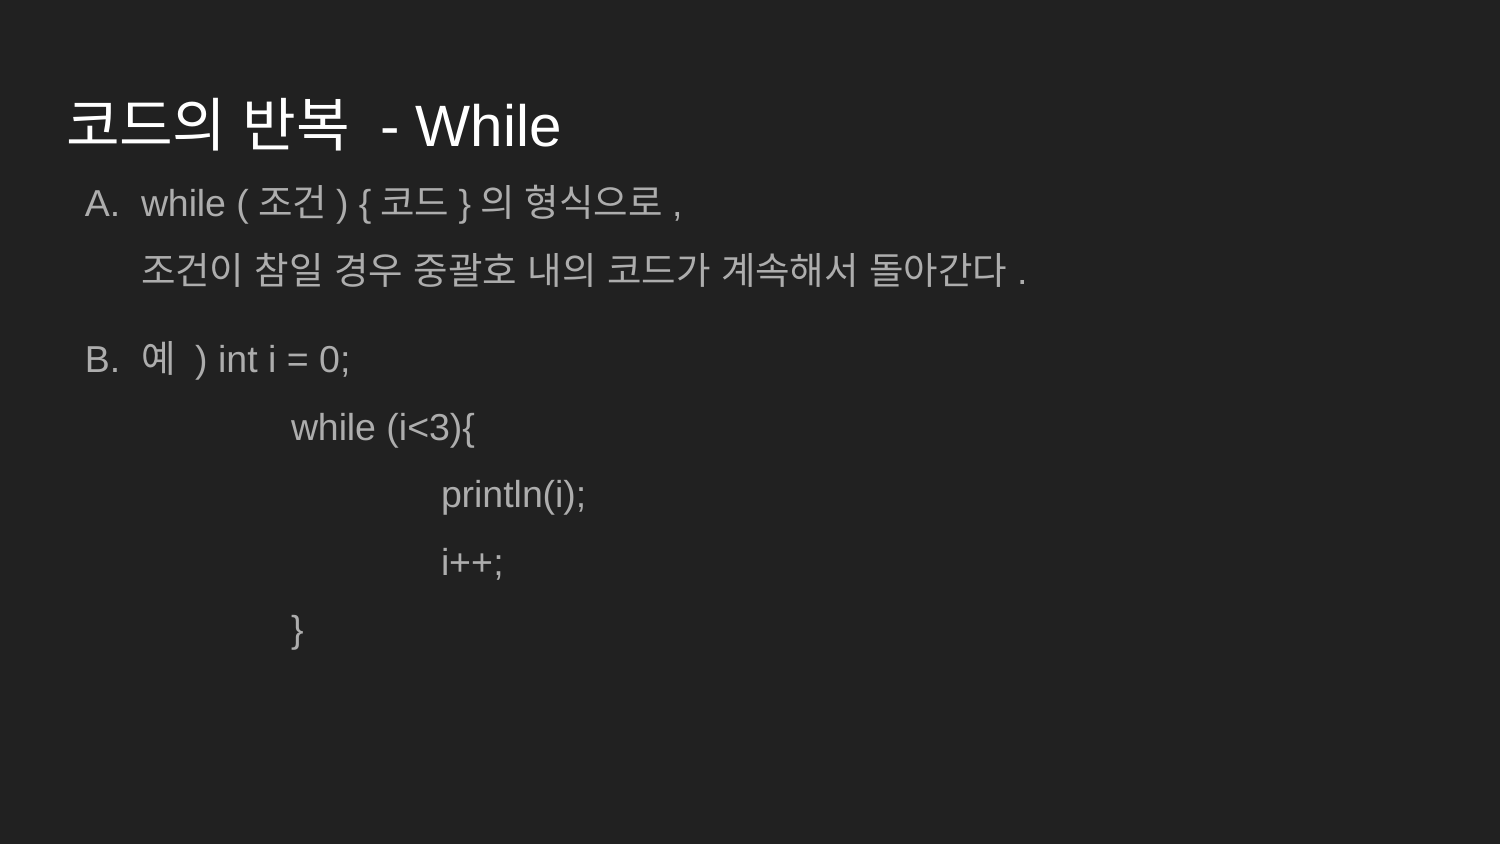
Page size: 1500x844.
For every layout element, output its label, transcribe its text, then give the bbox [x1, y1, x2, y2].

list while (조건) {코드}의 형식으로, 조건이 참일 경우 중괄호 내의 코드가 계속해서 돌아간다. 예 ) int i = 0; while (i<3){ println(i); i++; } [51, 141, 1449, 703]
title 코드의 반복 - While [51, 72, 1449, 141]
